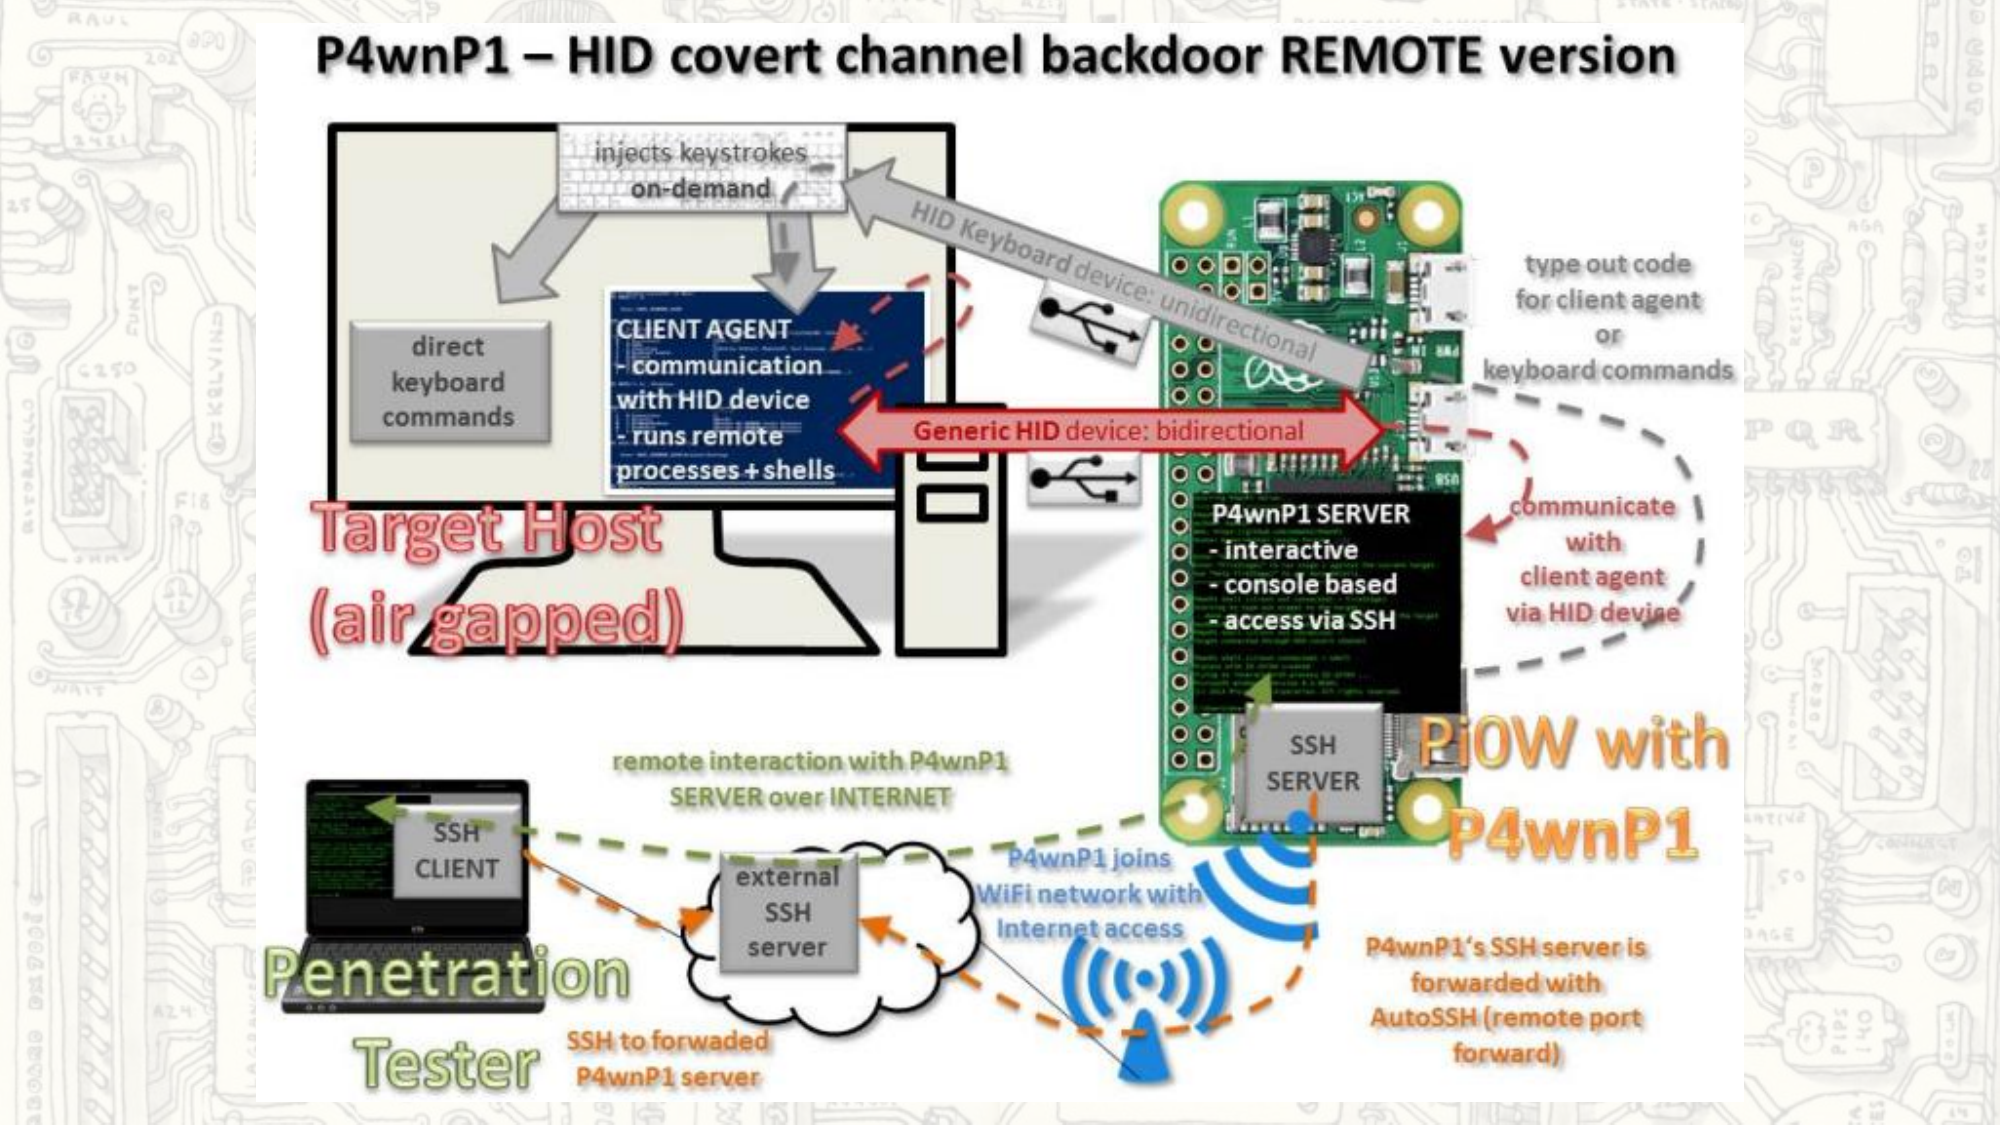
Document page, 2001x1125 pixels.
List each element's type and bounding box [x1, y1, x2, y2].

picture [256, 23, 1744, 1102]
